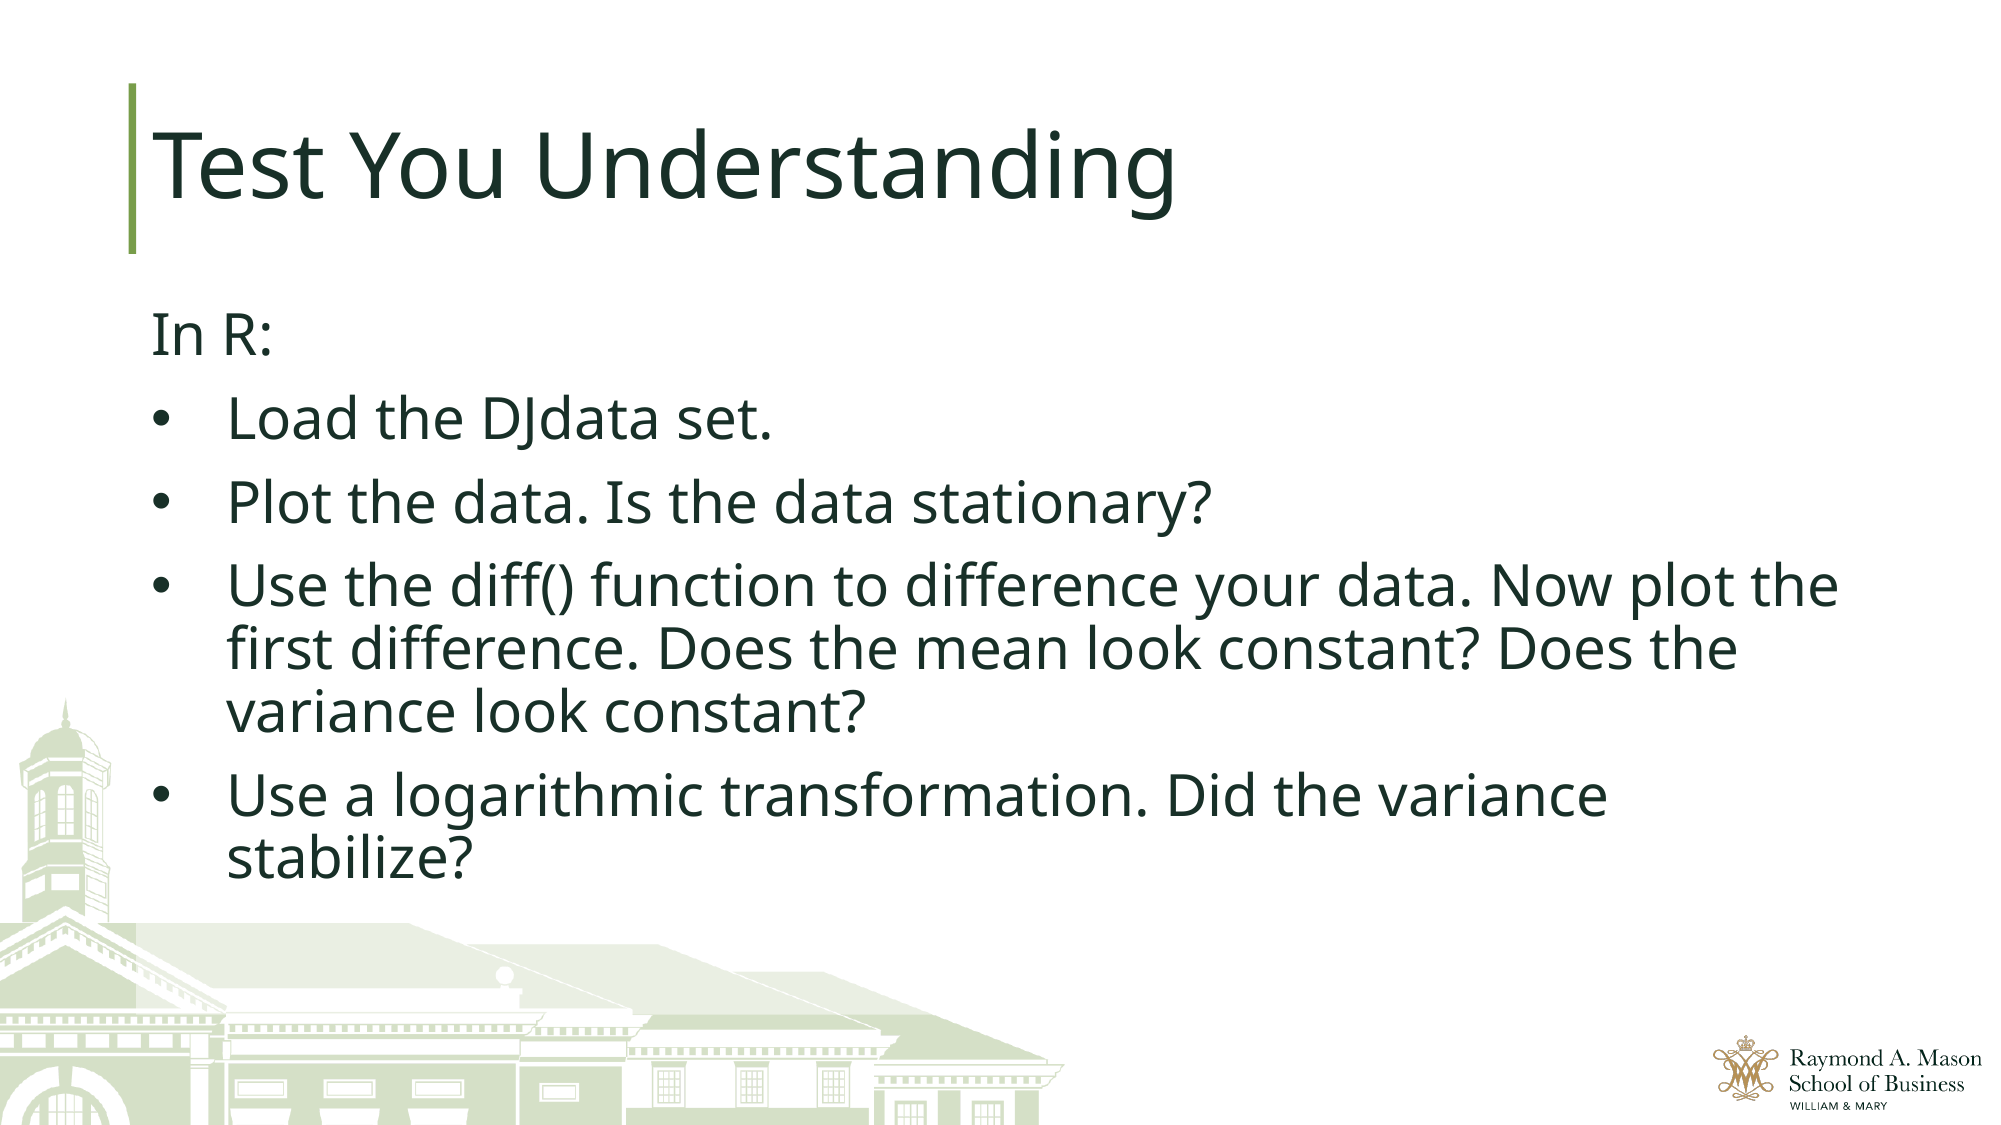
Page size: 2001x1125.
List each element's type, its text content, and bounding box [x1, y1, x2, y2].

picture [0, 697, 1065, 1125]
list In R: Load the DJdata set. Plot the data. Is the data stationary? Use the diff() function to difference your data. Now plot the first difference. Does the mean look constant? Does the variance look constant? Use a logarithmic transformation. Did the variance stabilize? [136, 298, 1863, 1015]
picture [1713, 1035, 1982, 1110]
title Test You Understanding [137, 59, 1863, 278]
